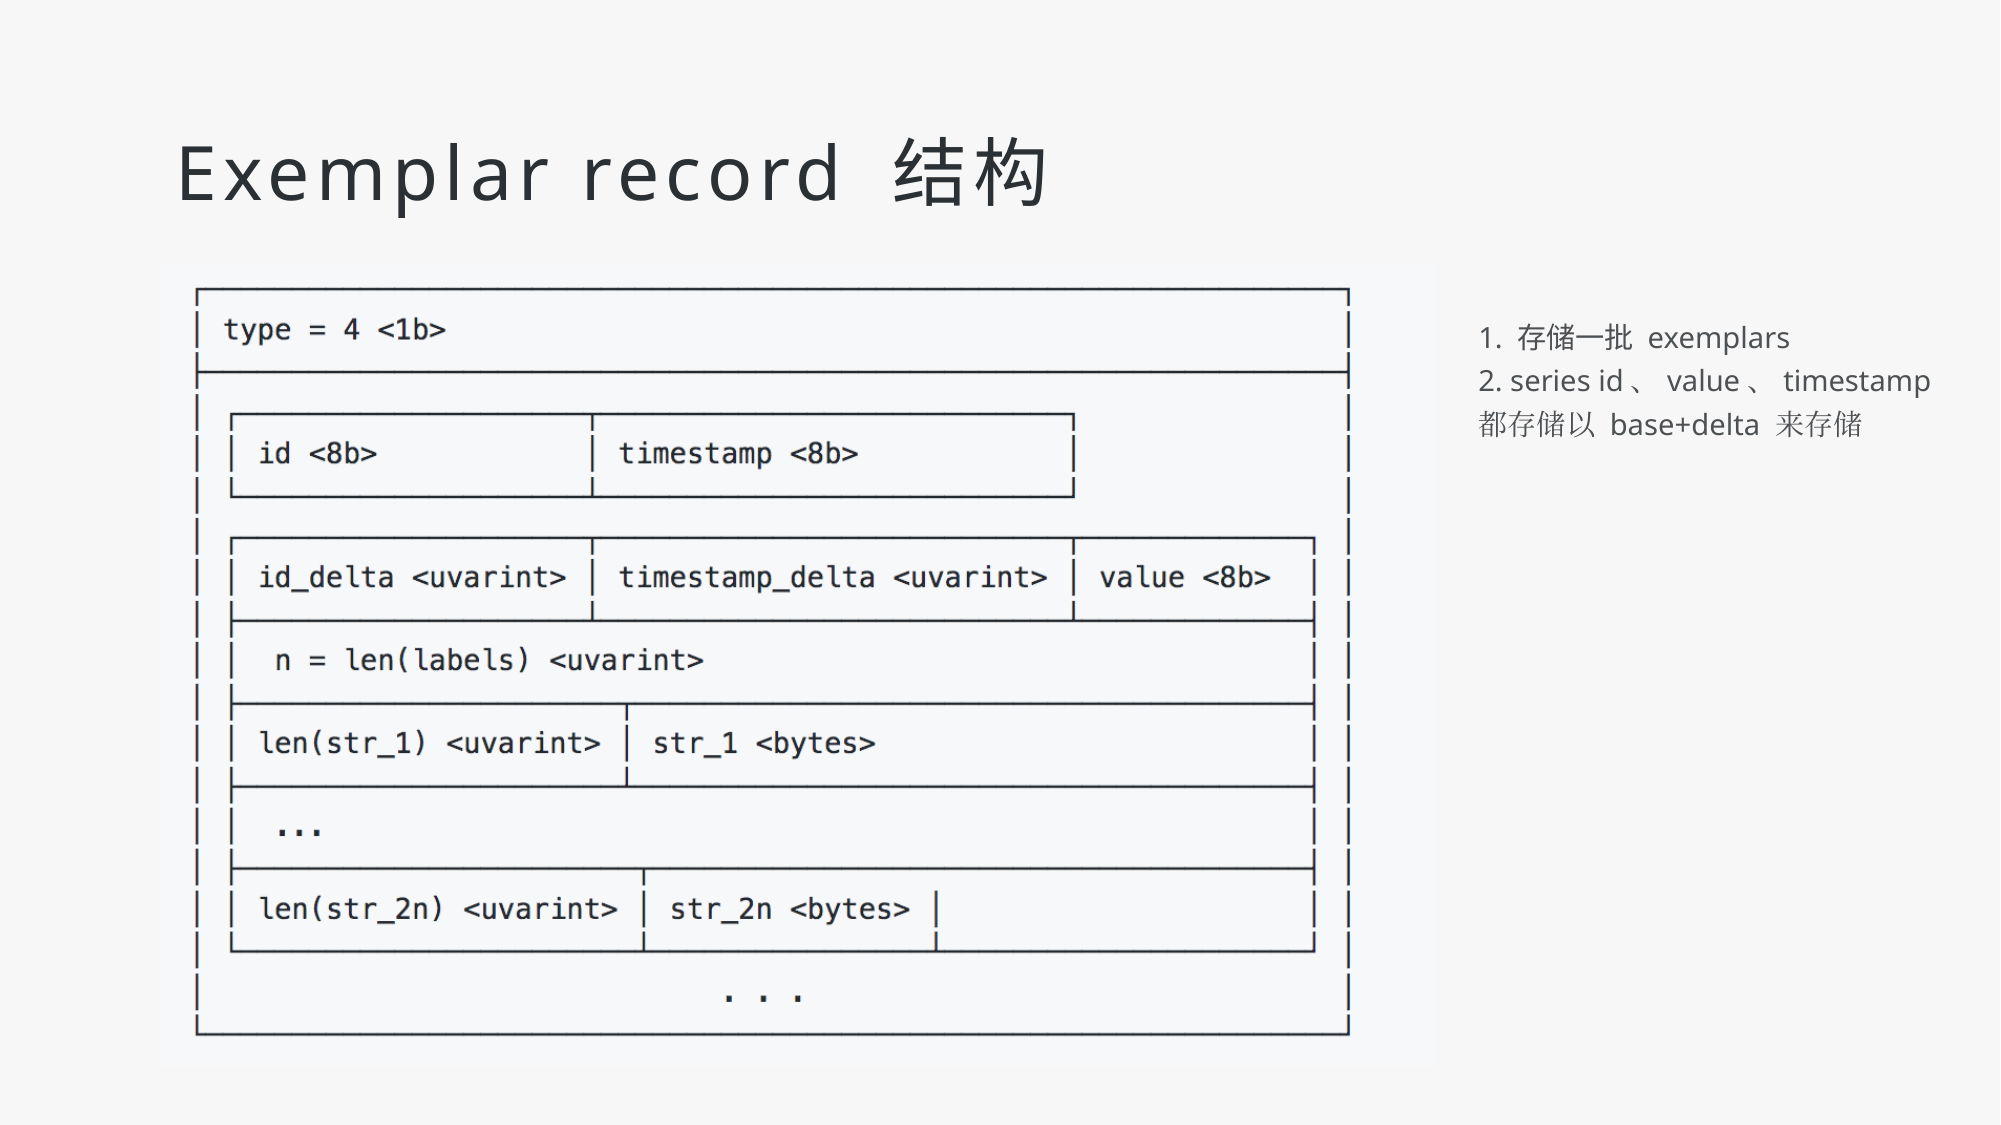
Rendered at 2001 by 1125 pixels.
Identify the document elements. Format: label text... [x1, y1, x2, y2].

picture [160, 265, 1434, 1067]
text_box 1. 存储一批 exemplars 2. series id、value、timestamp 都存储以 base+delta 来存储 [1463, 302, 1969, 449]
title Exemplar record 结构 [160, 59, 1824, 224]
